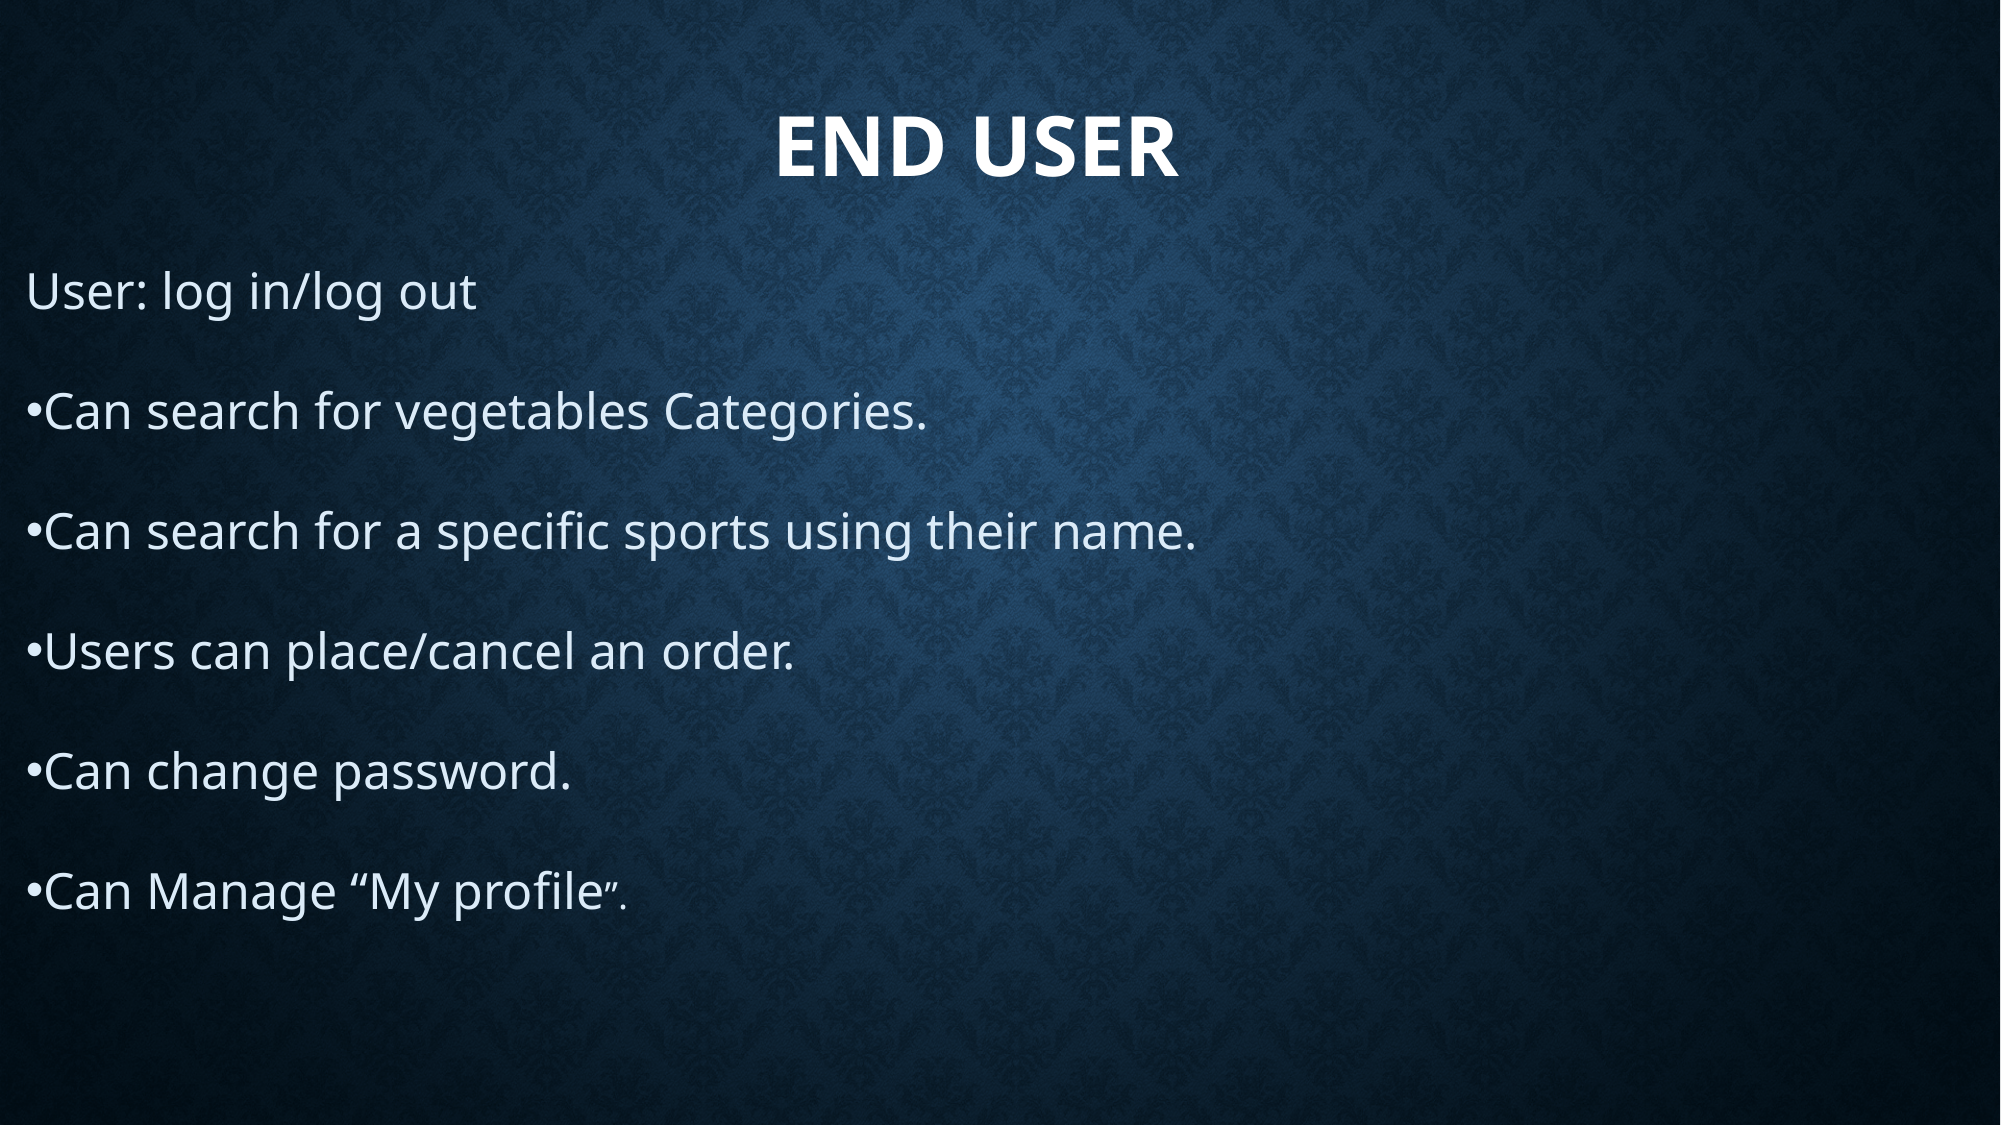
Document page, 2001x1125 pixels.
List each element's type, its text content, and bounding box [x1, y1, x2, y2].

title End user [126, 0, 1849, 318]
text_box User: log in/log out Can search for vegetables Categories. Can search for a specific sports using their name. Users can place/cancel an order. Can change password. Can Manage “My profile”. [10, 252, 1774, 928]
